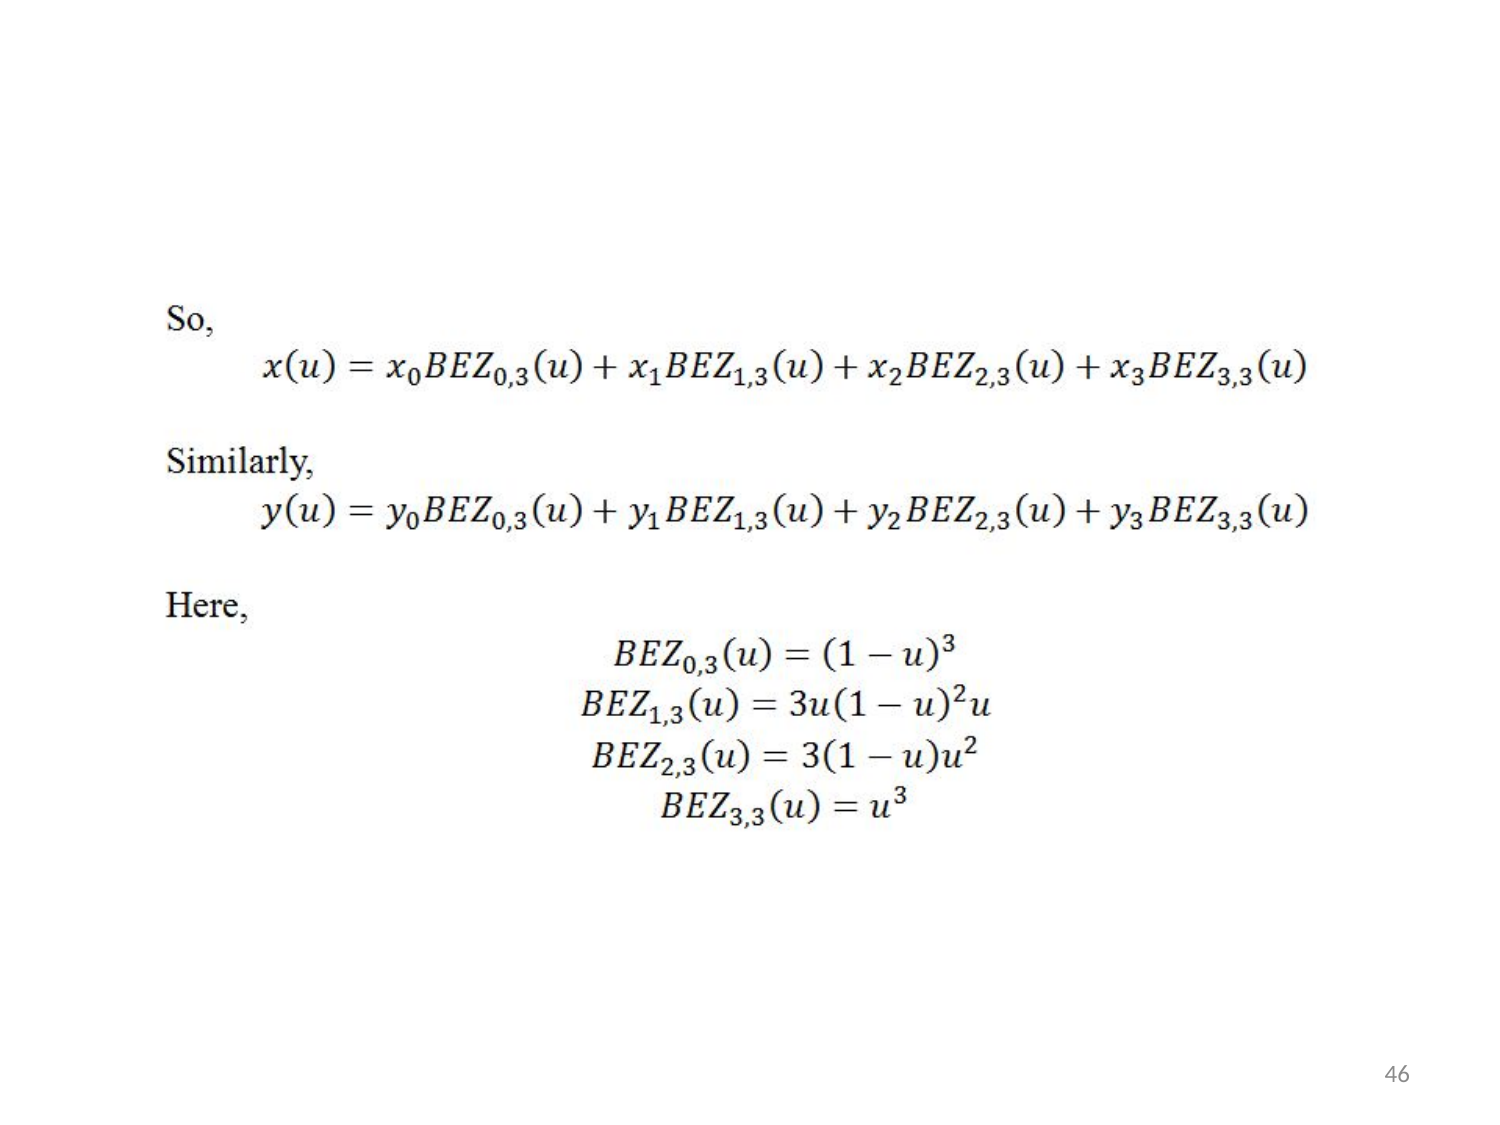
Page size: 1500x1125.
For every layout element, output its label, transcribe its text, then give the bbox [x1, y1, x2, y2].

picture [141, 279, 1359, 846]
slide_number 46 [1074, 1042, 1425, 1103]
